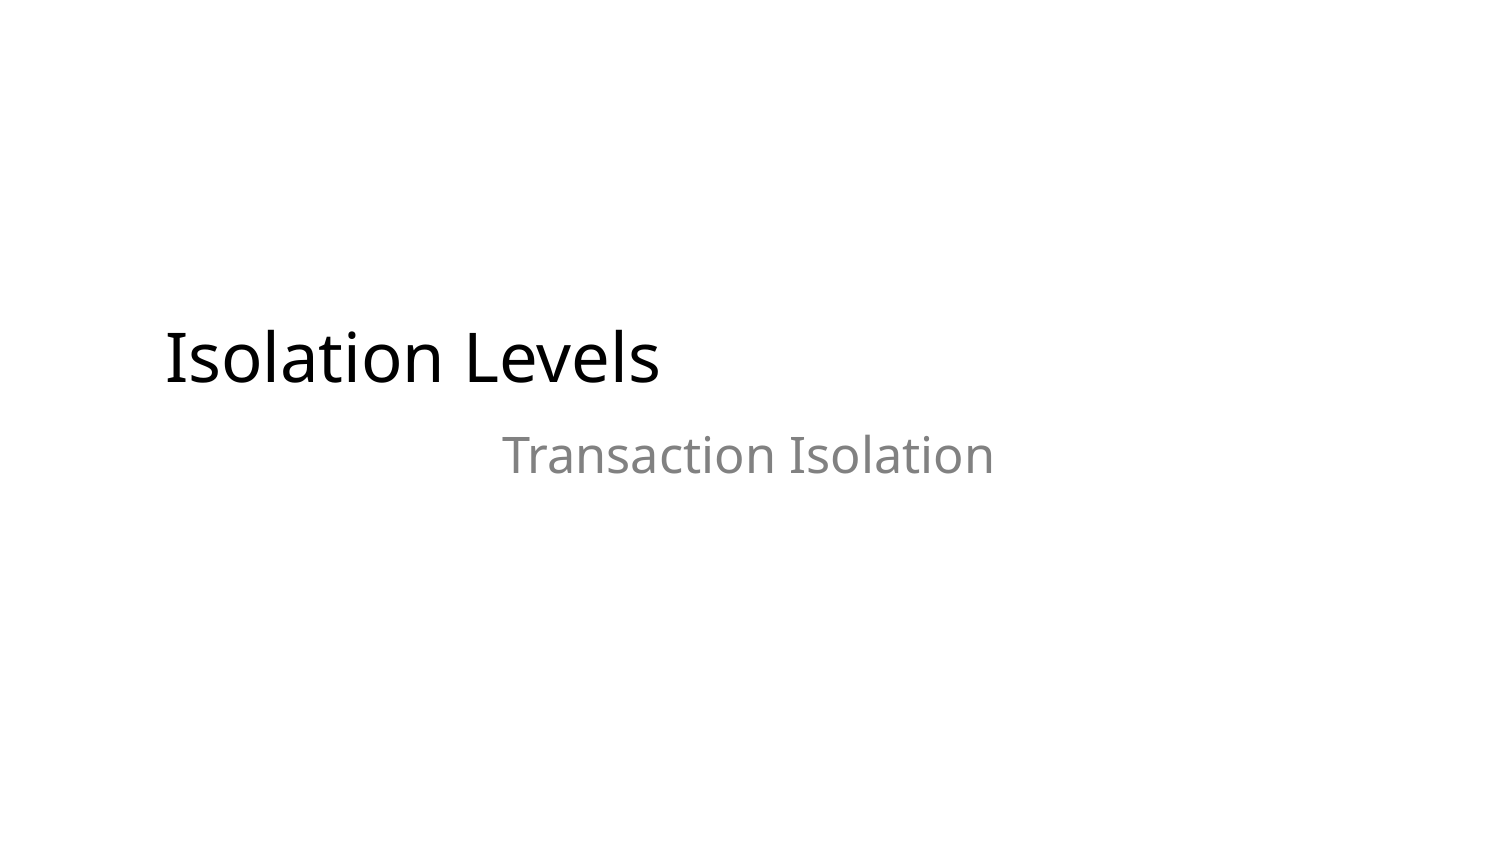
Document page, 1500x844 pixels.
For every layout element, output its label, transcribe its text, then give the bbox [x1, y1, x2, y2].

title Isolation Levels [150, 314, 1350, 407]
text_box Transaction Isolation [148, 422, 1350, 484]
